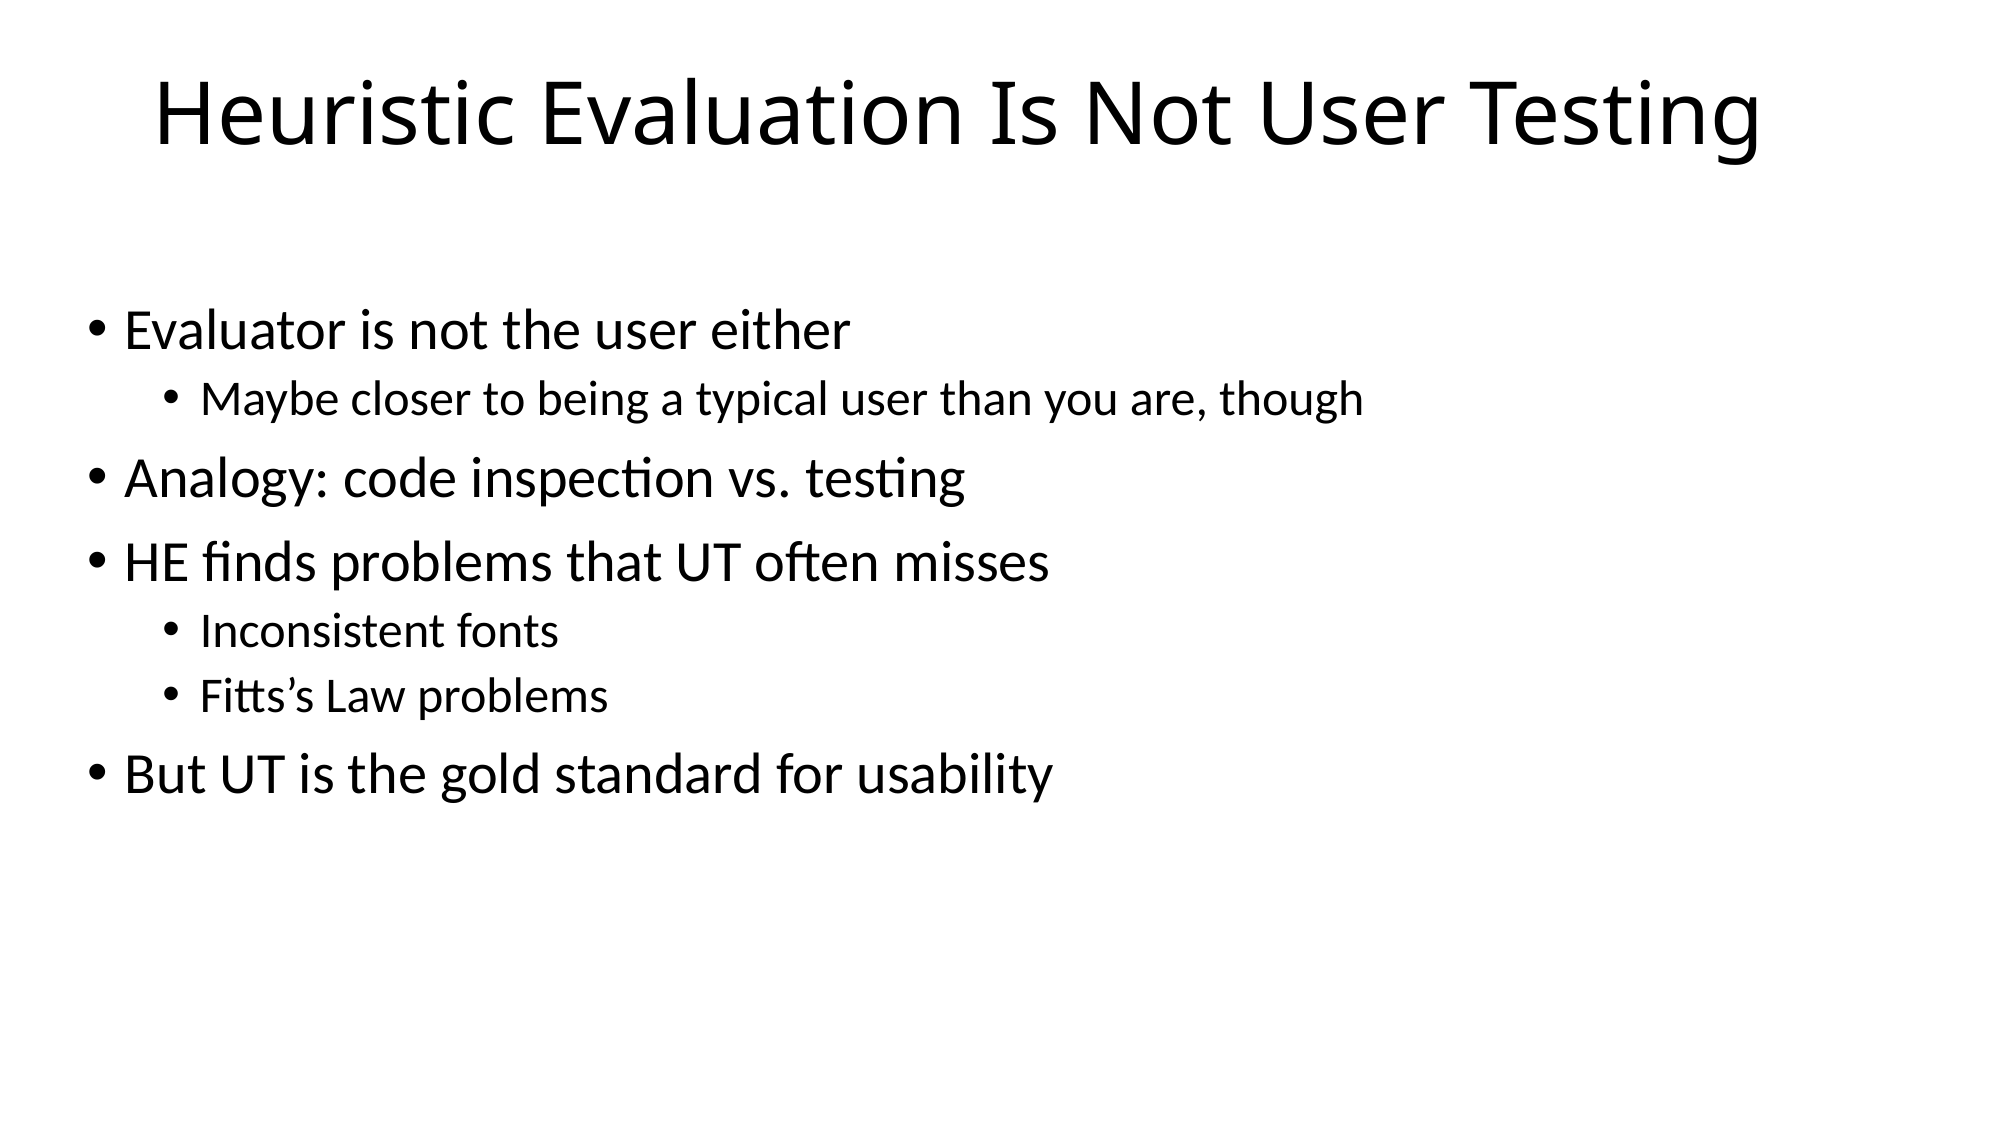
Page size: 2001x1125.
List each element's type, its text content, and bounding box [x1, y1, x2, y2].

list Evaluator is not the user either Maybe closer to being a typical user than you are, though Analogy: code inspection vs. testing HE finds problems that UT often misses Inconsistent fonts Fitts’s Law problems But UT is the gold standard for usability [72, 291, 1930, 1012]
title Heuristic Evaluation Is Not User Testing [137, 59, 1863, 278]
